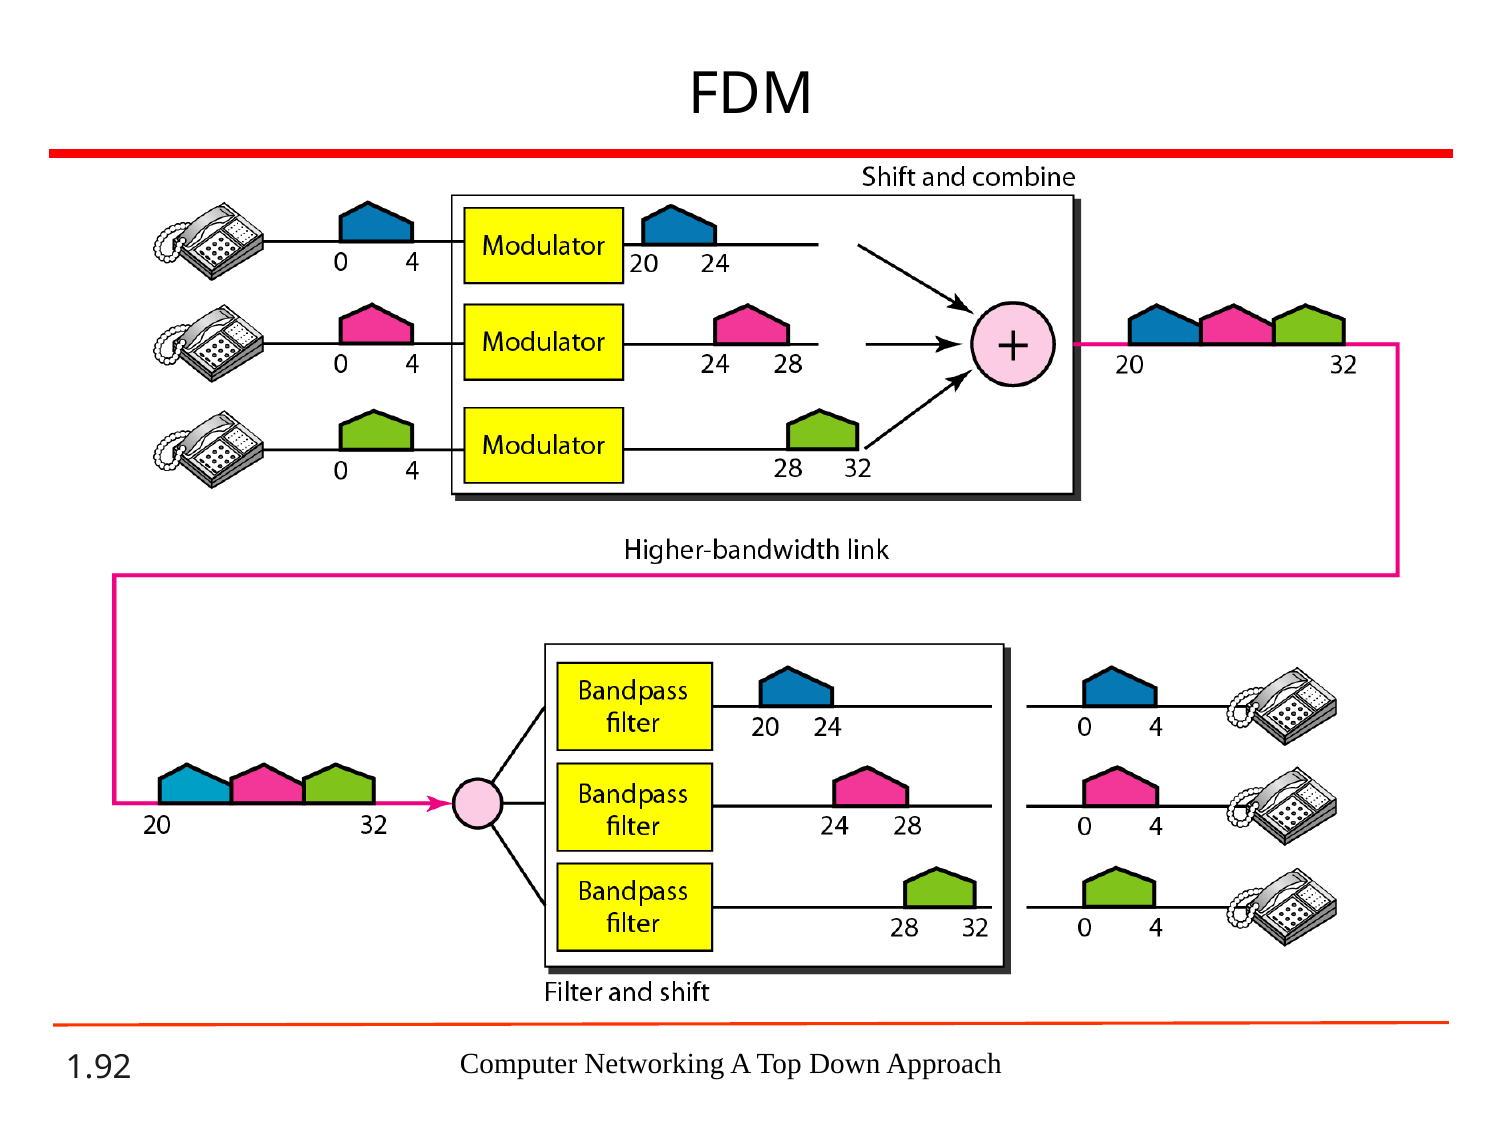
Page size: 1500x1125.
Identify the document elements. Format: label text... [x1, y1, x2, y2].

picture [112, 162, 1401, 1008]
title FDM [51, 33, 1452, 148]
